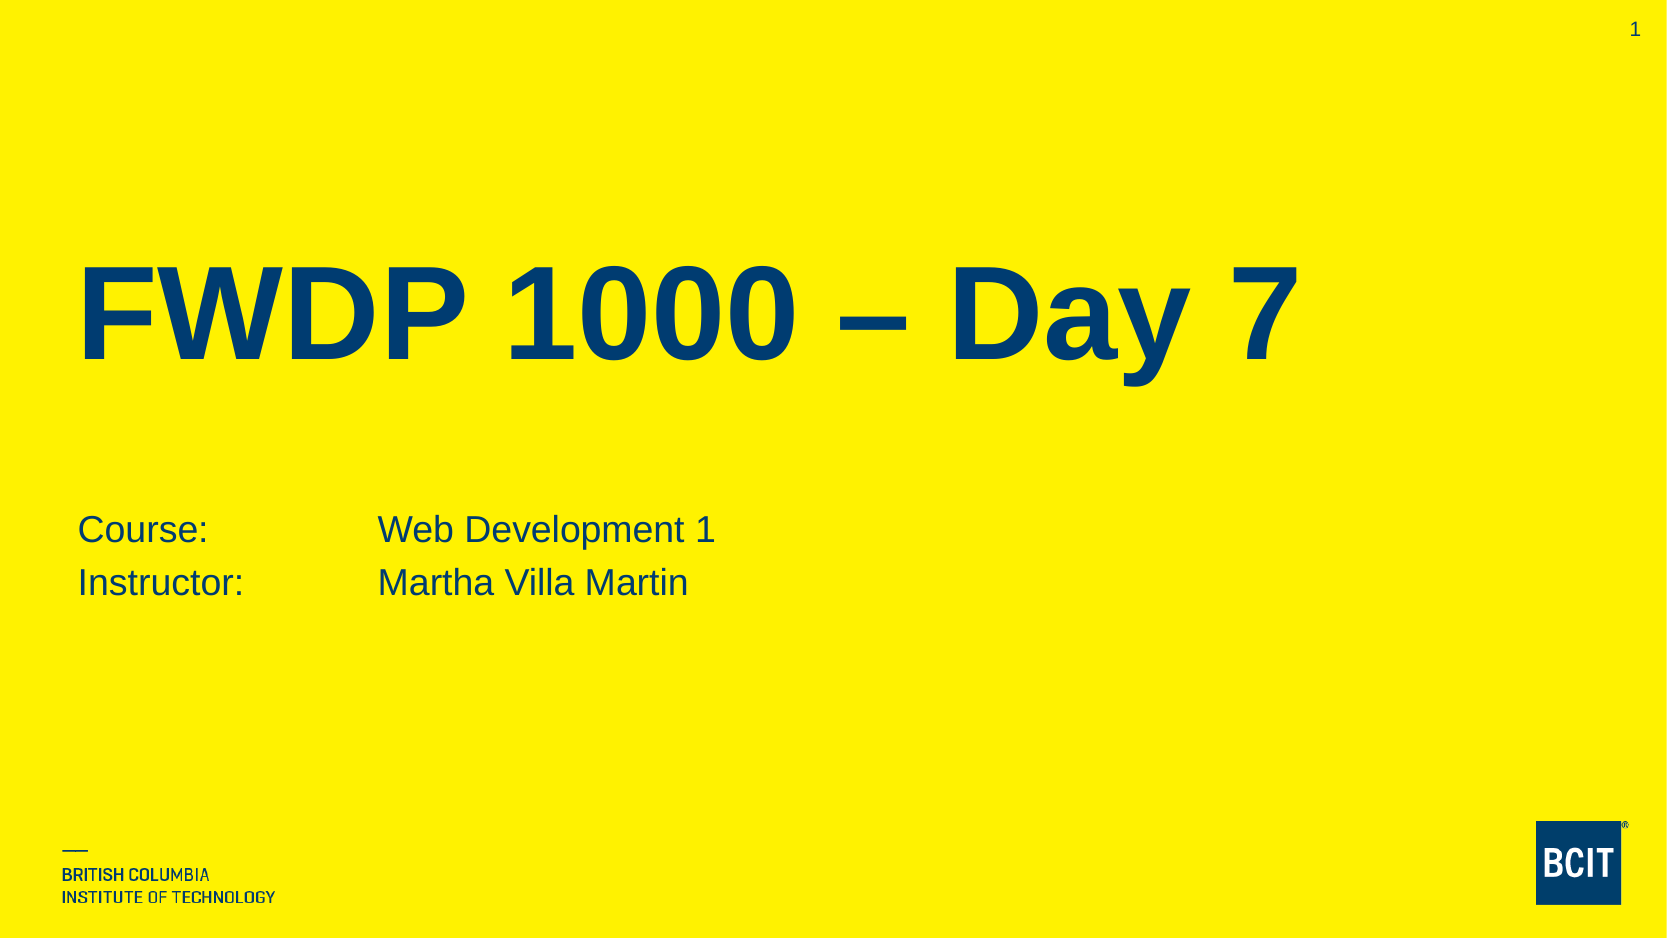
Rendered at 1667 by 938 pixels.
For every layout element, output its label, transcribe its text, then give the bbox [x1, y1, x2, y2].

picture [1536, 821, 1629, 905]
list Course: Web Development 1 Instructor: Martha Villa Martin [62, 498, 1566, 676]
picture [62, 850, 275, 903]
title FWDP 1000 – Day 7 [61, 218, 1567, 473]
